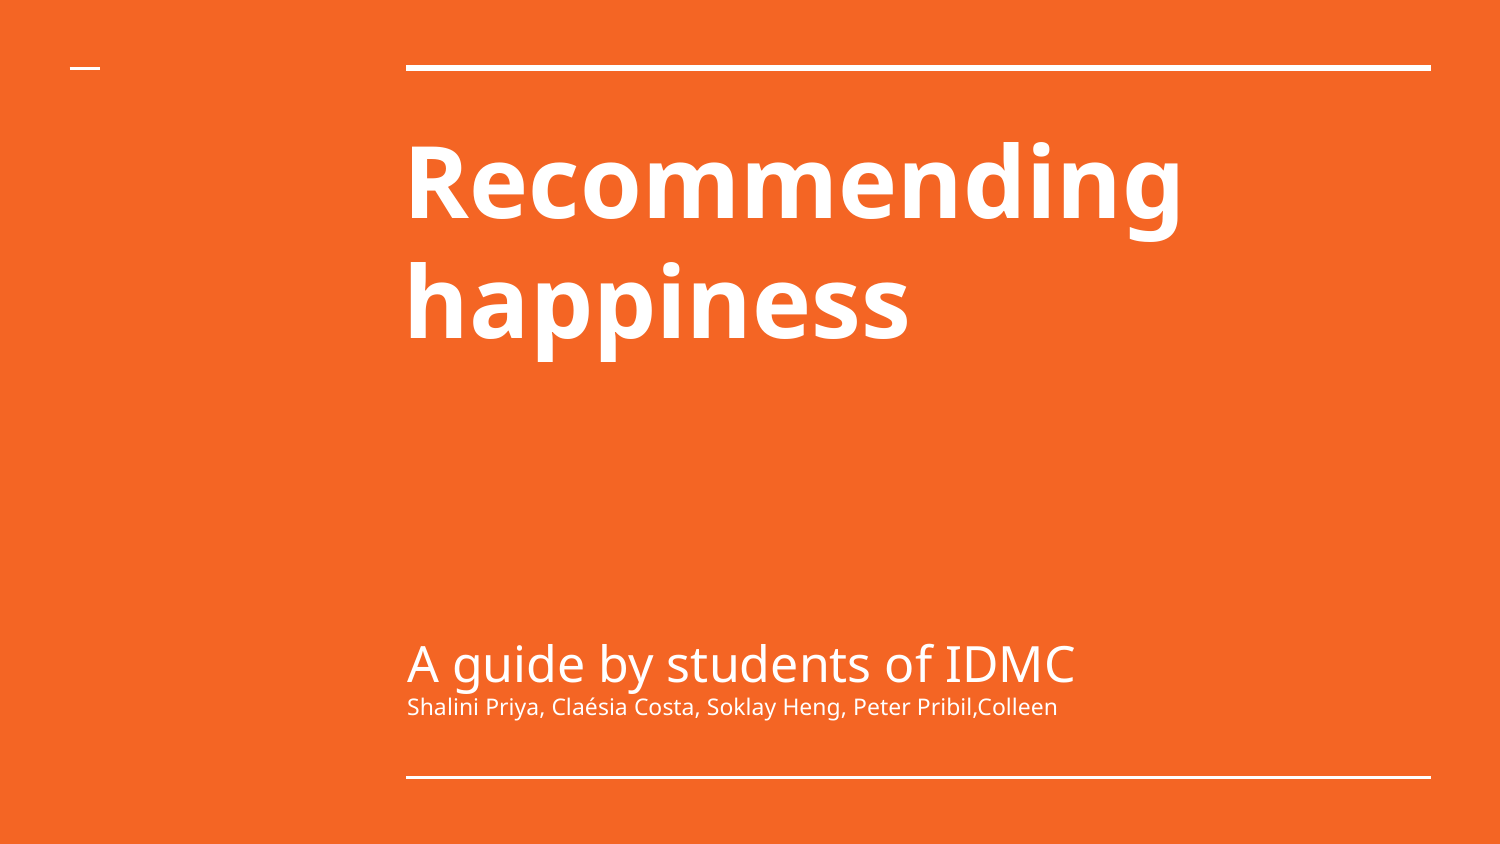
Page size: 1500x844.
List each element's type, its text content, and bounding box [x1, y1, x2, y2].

subtitle A guide by students of IDMC Shalini Priya, Claésia Costa, Soklay Heng, Peter Pribil,Colleen [392, 531, 1431, 735]
title Recommending happiness [389, 103, 1428, 357]
